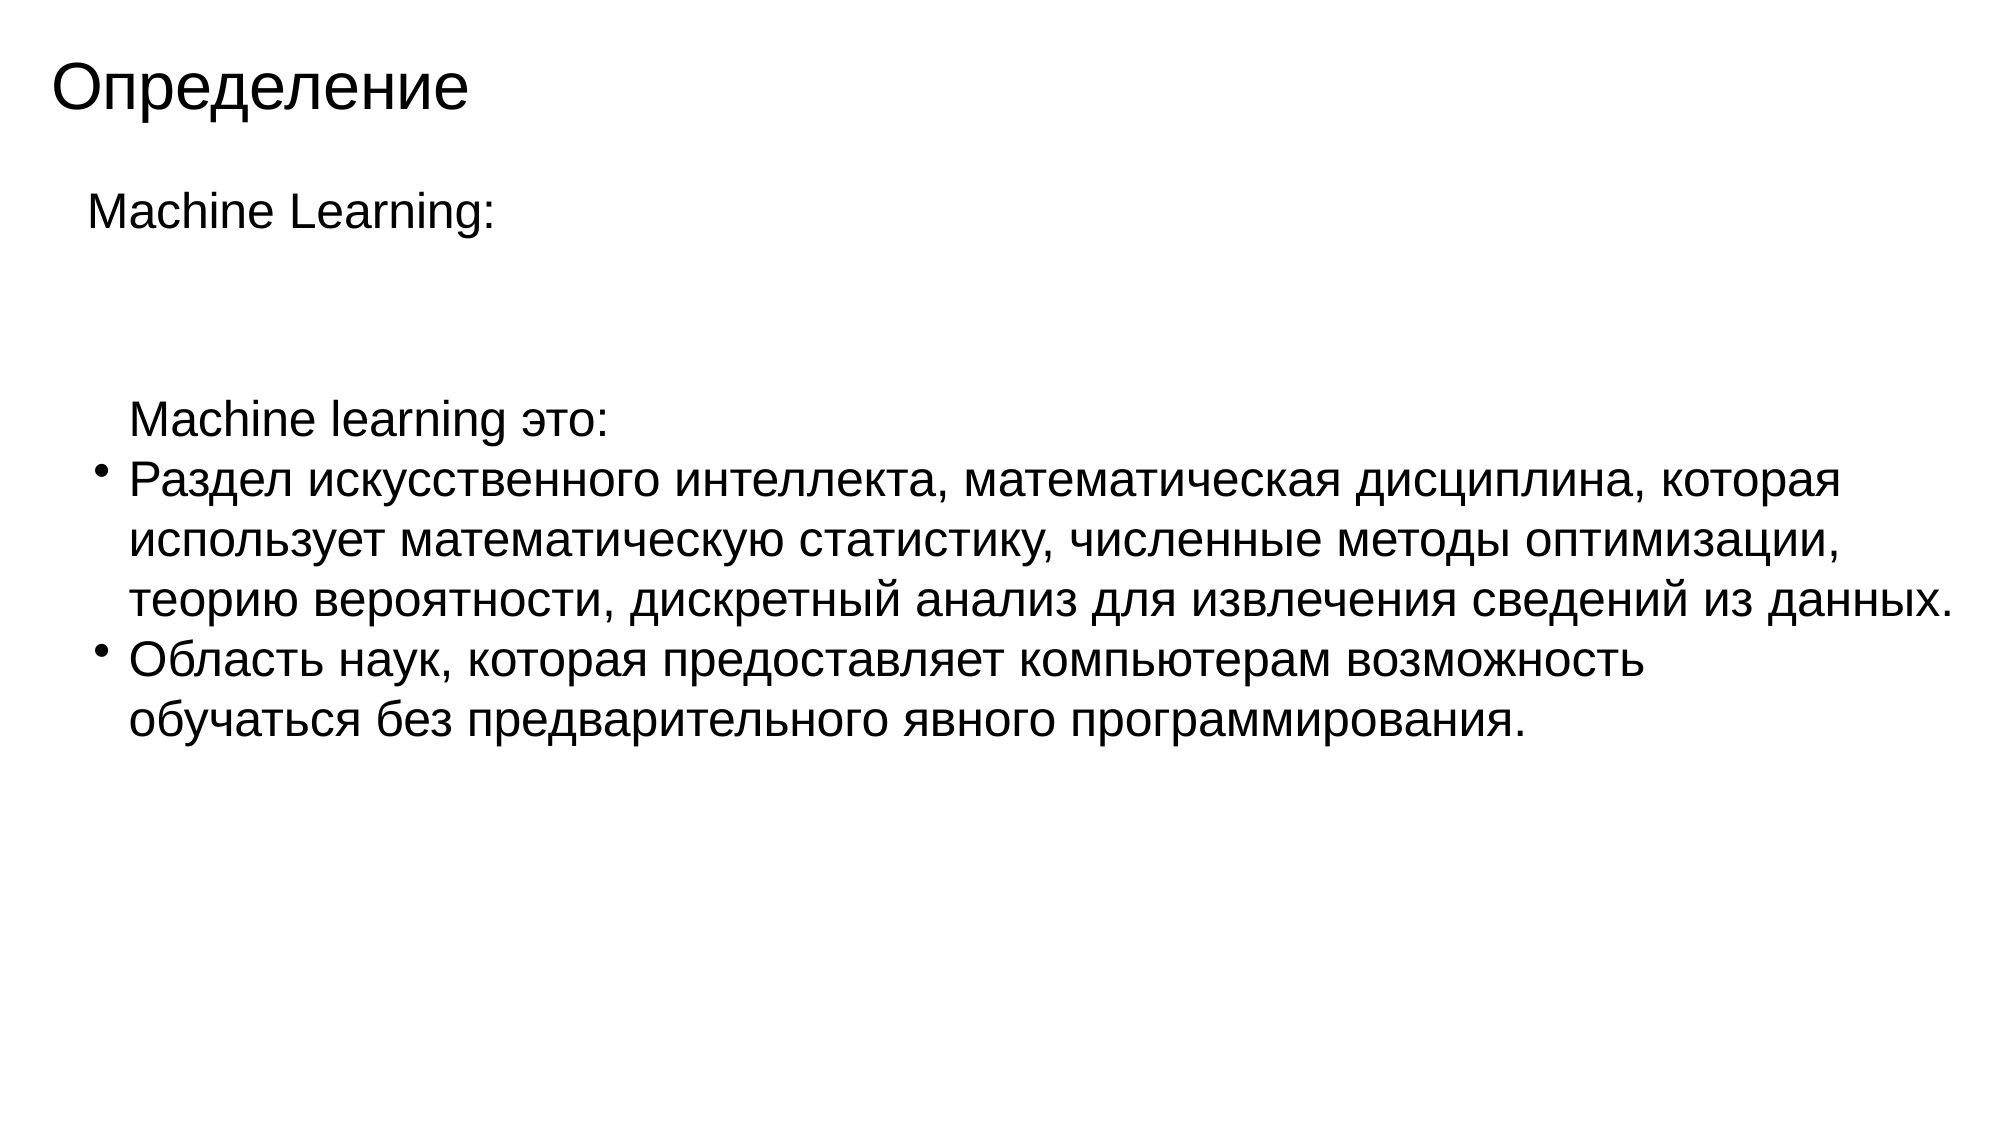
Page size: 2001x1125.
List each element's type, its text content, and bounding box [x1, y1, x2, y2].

text_box Machine Learning: Machine learning это: Раздел искусственного интеллекта, математическая дисциплина, которая использует математическую статистику, численные методы оптимизации, теорию вероятности, дискретный анализ для извлечения сведений из данных. Область наук, которая предоставляет компьютерам возможность обучаться без предварительного явного программирования. [84, 176, 1967, 747]
title Определение [49, 41, 478, 231]
